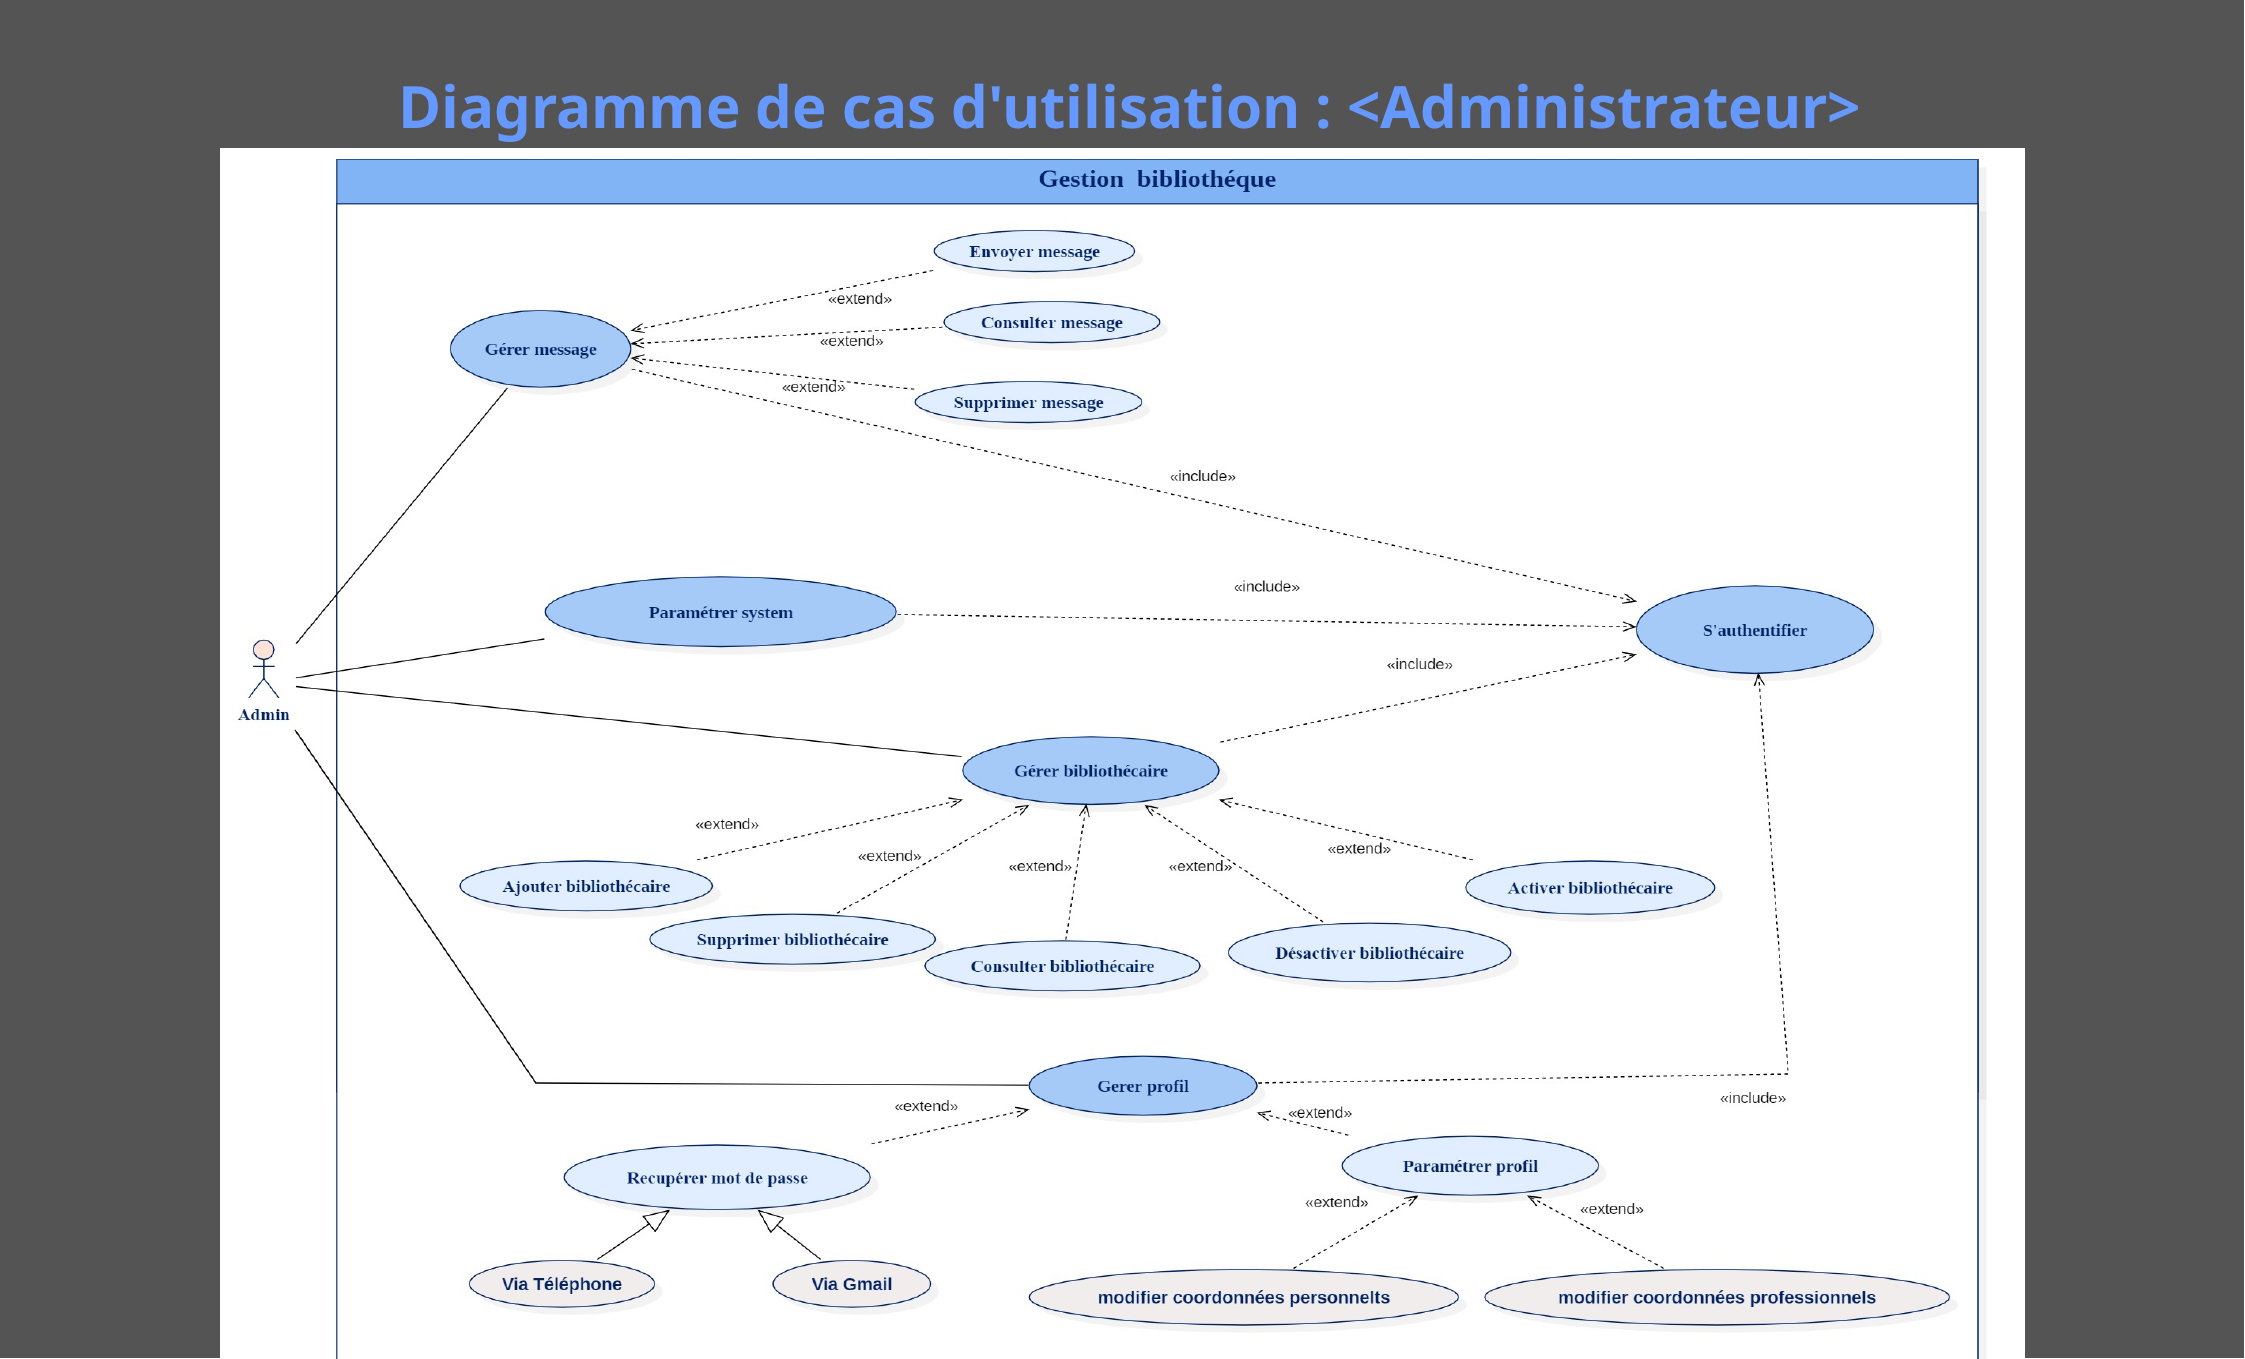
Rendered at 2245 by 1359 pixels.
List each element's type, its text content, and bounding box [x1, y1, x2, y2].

picture [219, 148, 2025, 1359]
text_box Diagramme de cas d'utilisation : <Administrateur> [0, 62, 2245, 148]
